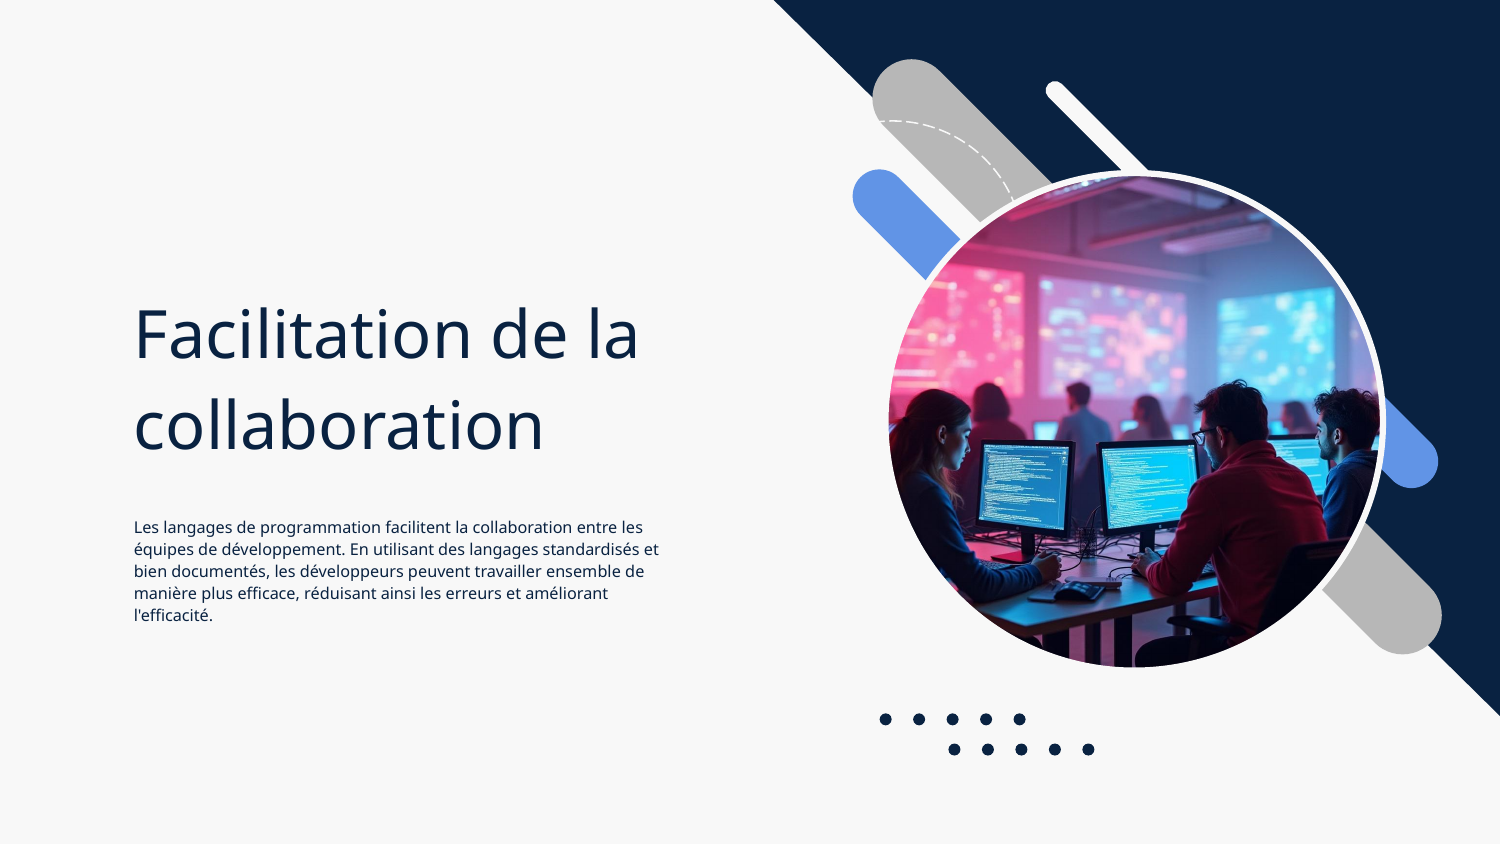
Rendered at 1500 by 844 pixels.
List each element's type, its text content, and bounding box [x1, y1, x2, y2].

subtitle Les langages de programmation facilitent la collaboration entre les équipes de développement. En utilisant des langages standardisés et bien documentés, les développeurs peuvent travailler ensemble de manière plus efficace, réduisant ainsi les erreurs et améliorant l'efficacité. [116, 498, 700, 647]
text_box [761, 0, 1500, 717]
title Facilitation de la collaboration [118, 200, 761, 485]
